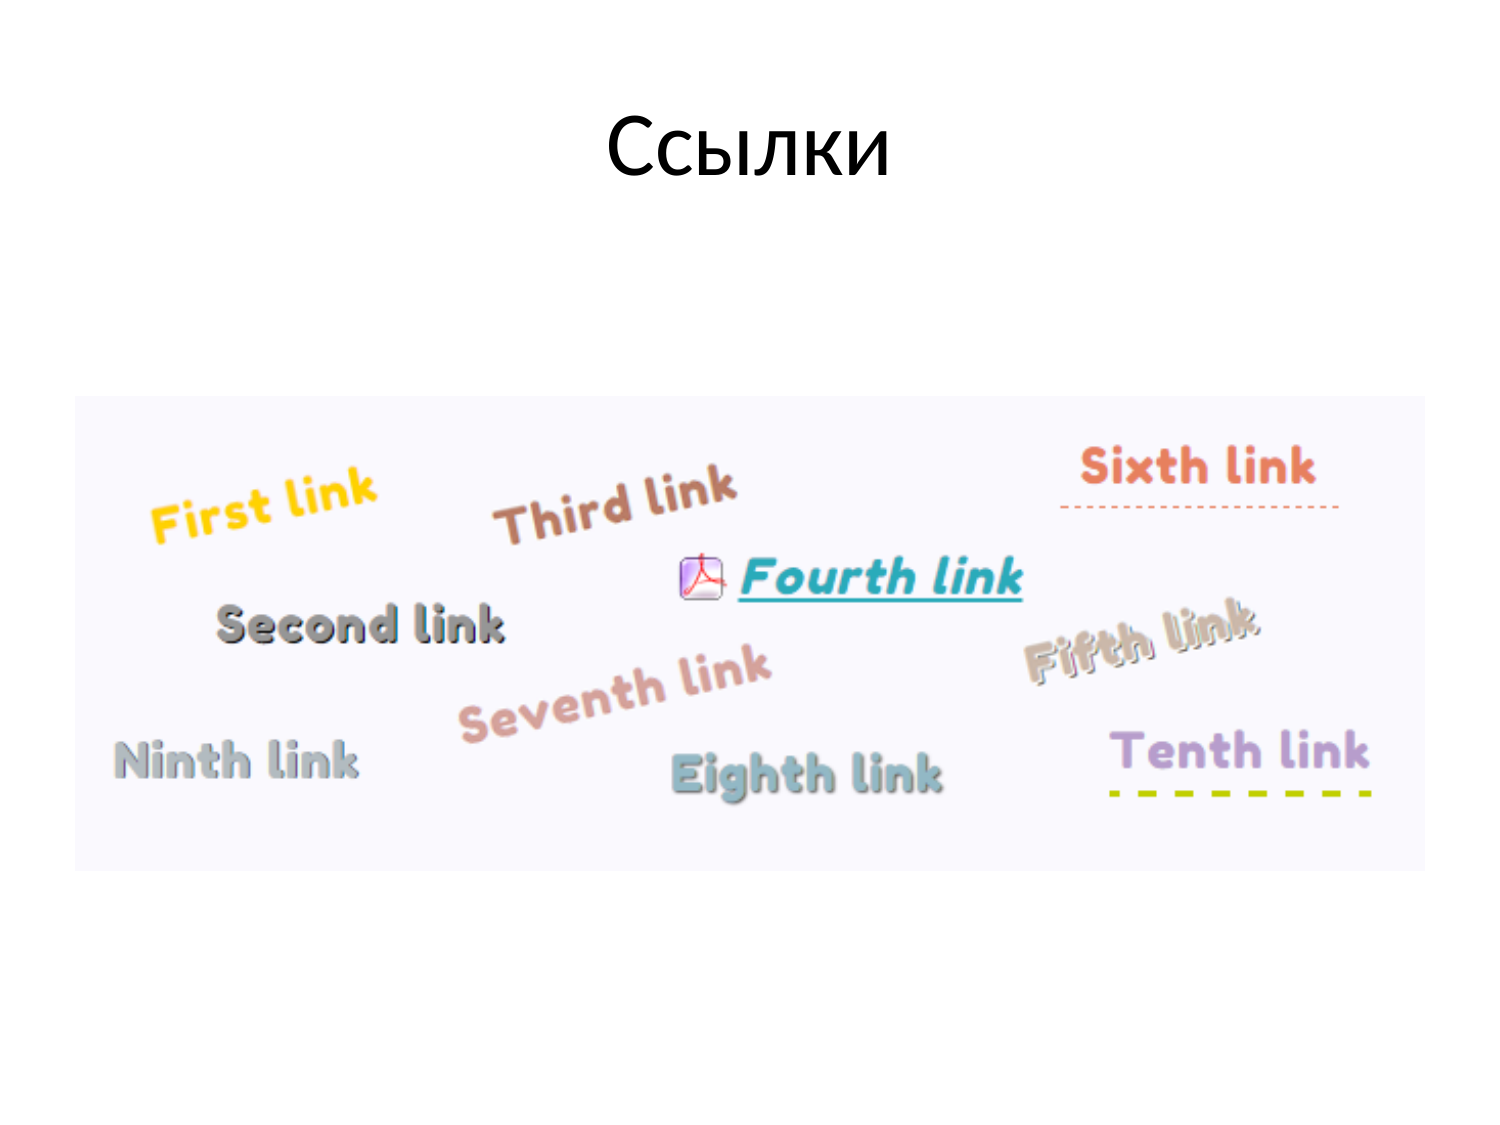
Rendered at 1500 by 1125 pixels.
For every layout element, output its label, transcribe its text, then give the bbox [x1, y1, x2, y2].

title Ссылки [75, 45, 1425, 233]
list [74, 396, 1426, 872]
